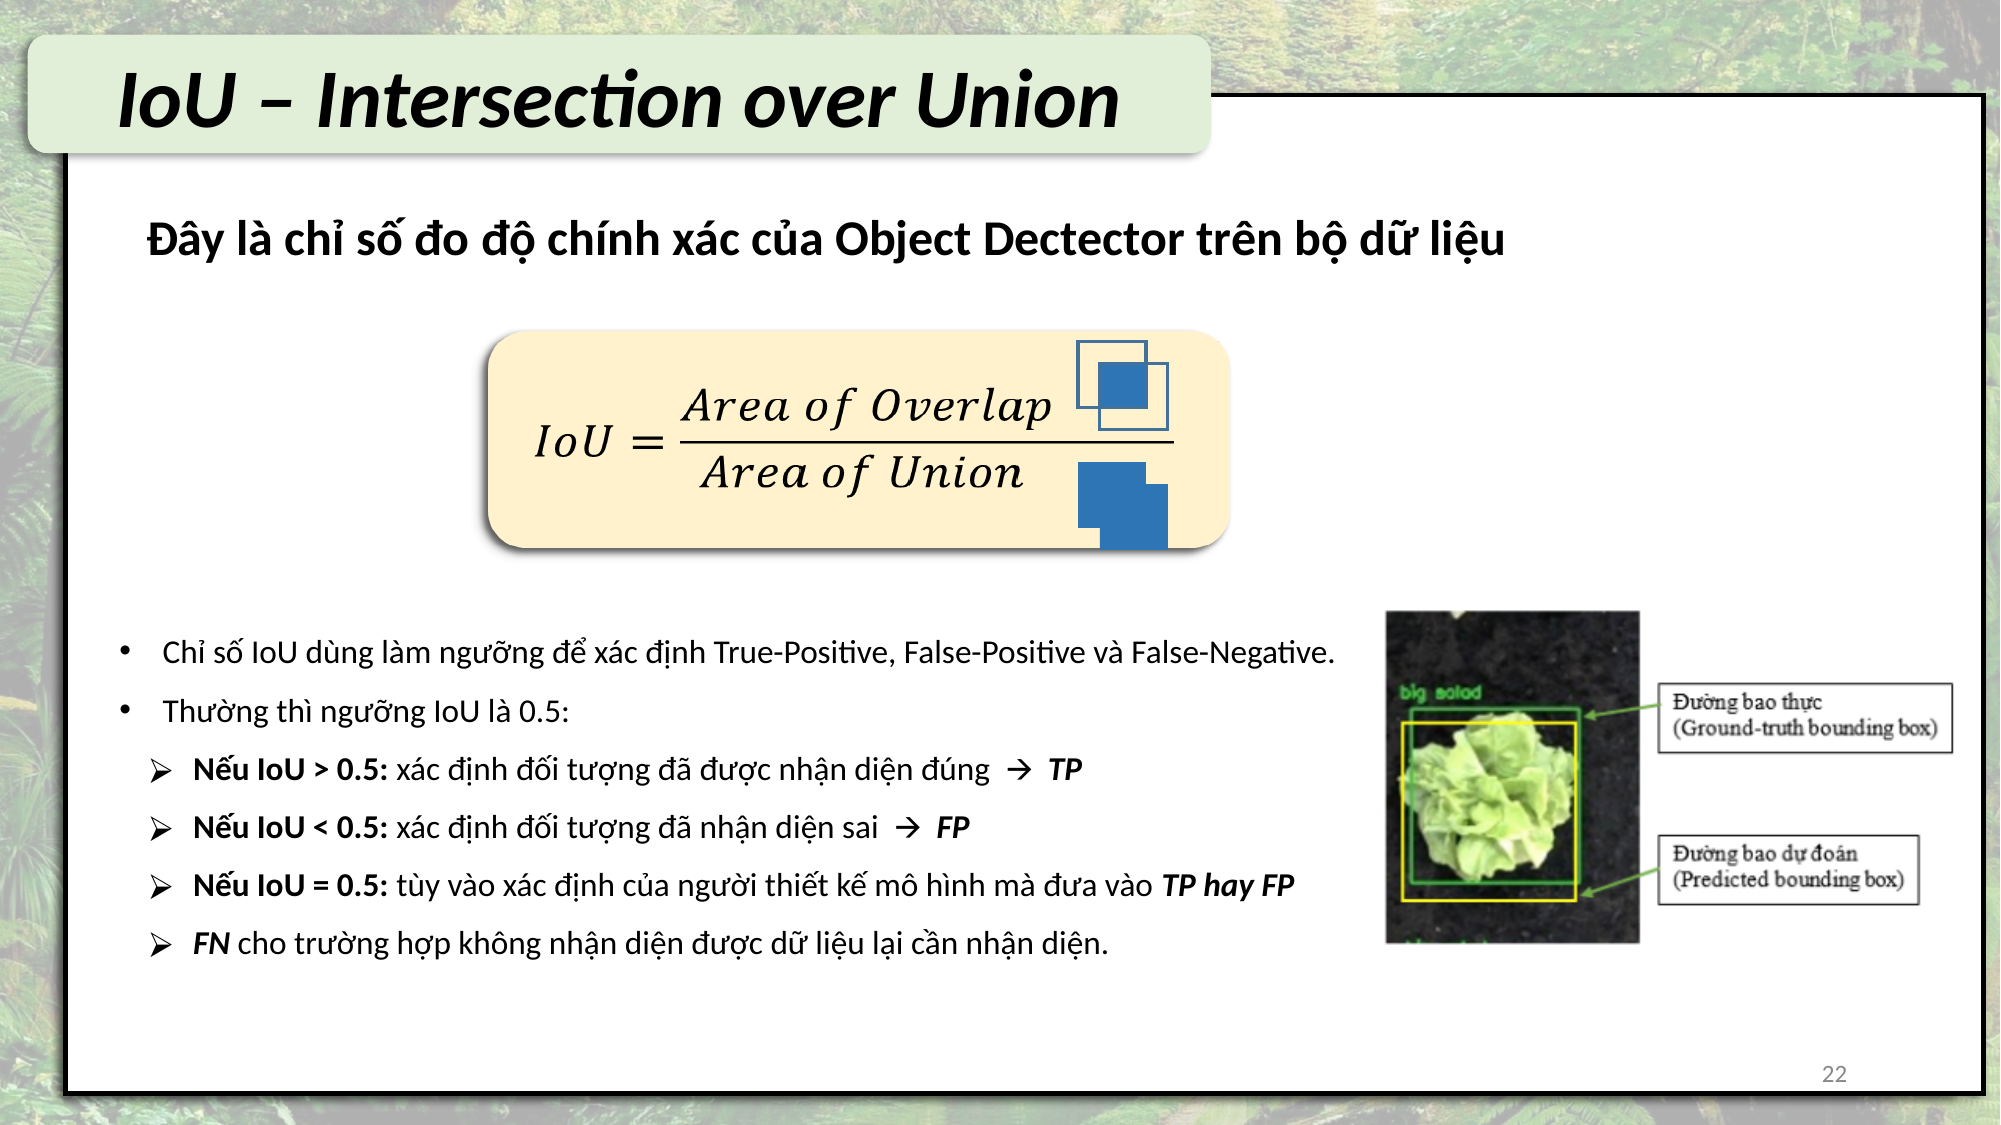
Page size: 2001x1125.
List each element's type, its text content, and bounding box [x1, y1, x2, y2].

text_box Chỉ số IOU được dùng làm ngưỡng để chúng ta xác định TP, FP và FN. Thường thì ngưỡng IOU là 0.5: - Nếu IOU > 0.5: xác định đây là đối tượng đã được nhận diện đúng <=> TP. - Nếu IOU < 0.5: xác định đây là đối tượng nhận diện sai <=> FP. 8 - Nếu IOU = 0.5: tùy vào cách xác định của người thiết kế mô hình mà đưa vào dạng TP hay FP. [65, 95, 1984, 1094]
text_box Chỉ số IoU dùng làm ngưỡng để xác định True-Positive, False-Positive và False-Negative. Thường thì ngưỡng IoU là 0.5: Nếu IoU > 0.5: xác định đối tượng đã được nhận diện đúng 🡪 TP Nếu IoU < 0.5: xác định đối tượng đã nhận diện sai 🡪 FP Nếu IoU = 0.5: tùy vào xác định của người thiết kế mô hình mà đưa vào TP hay FP FN cho trường hợp không nhận diện được dữ liệu lại cần nhận diện. [104, 613, 1361, 970]
text_box IoU – Intersection over Union [27, 34, 1212, 154]
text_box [475, 326, 1235, 560]
slide_number ‹#› [1412, 1042, 1863, 1103]
picture [1379, 603, 1959, 948]
text_box Đây là chỉ số đo độ chính xác của Object Dectector trên bộ dữ liệu [131, 197, 1630, 273]
